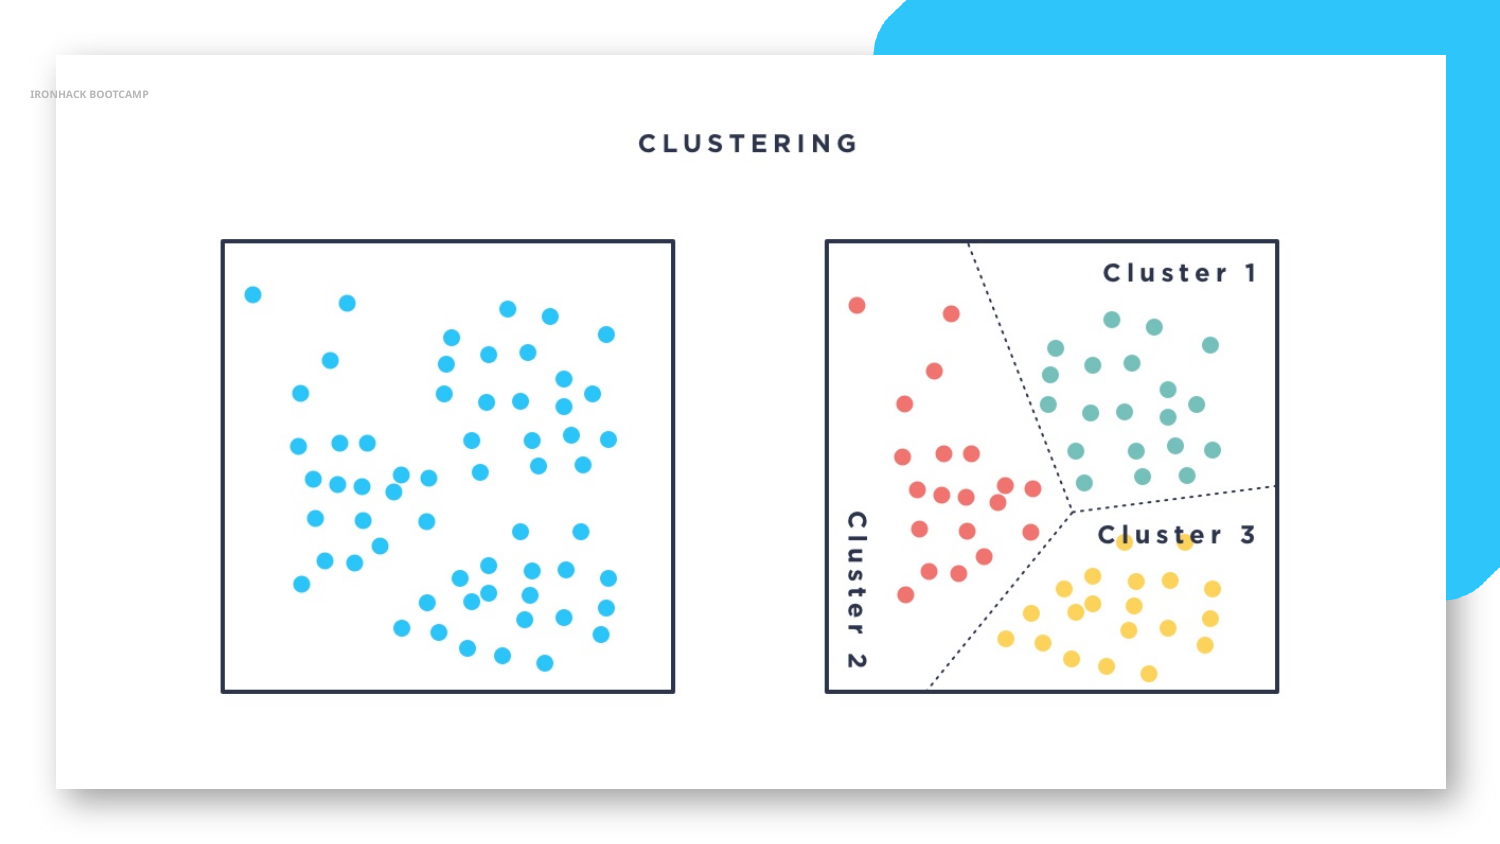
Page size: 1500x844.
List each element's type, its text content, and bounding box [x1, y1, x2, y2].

picture [0, 0, 1500, 844]
text_box IRONHACK BOOTCAMP [15, 71, 354, 108]
